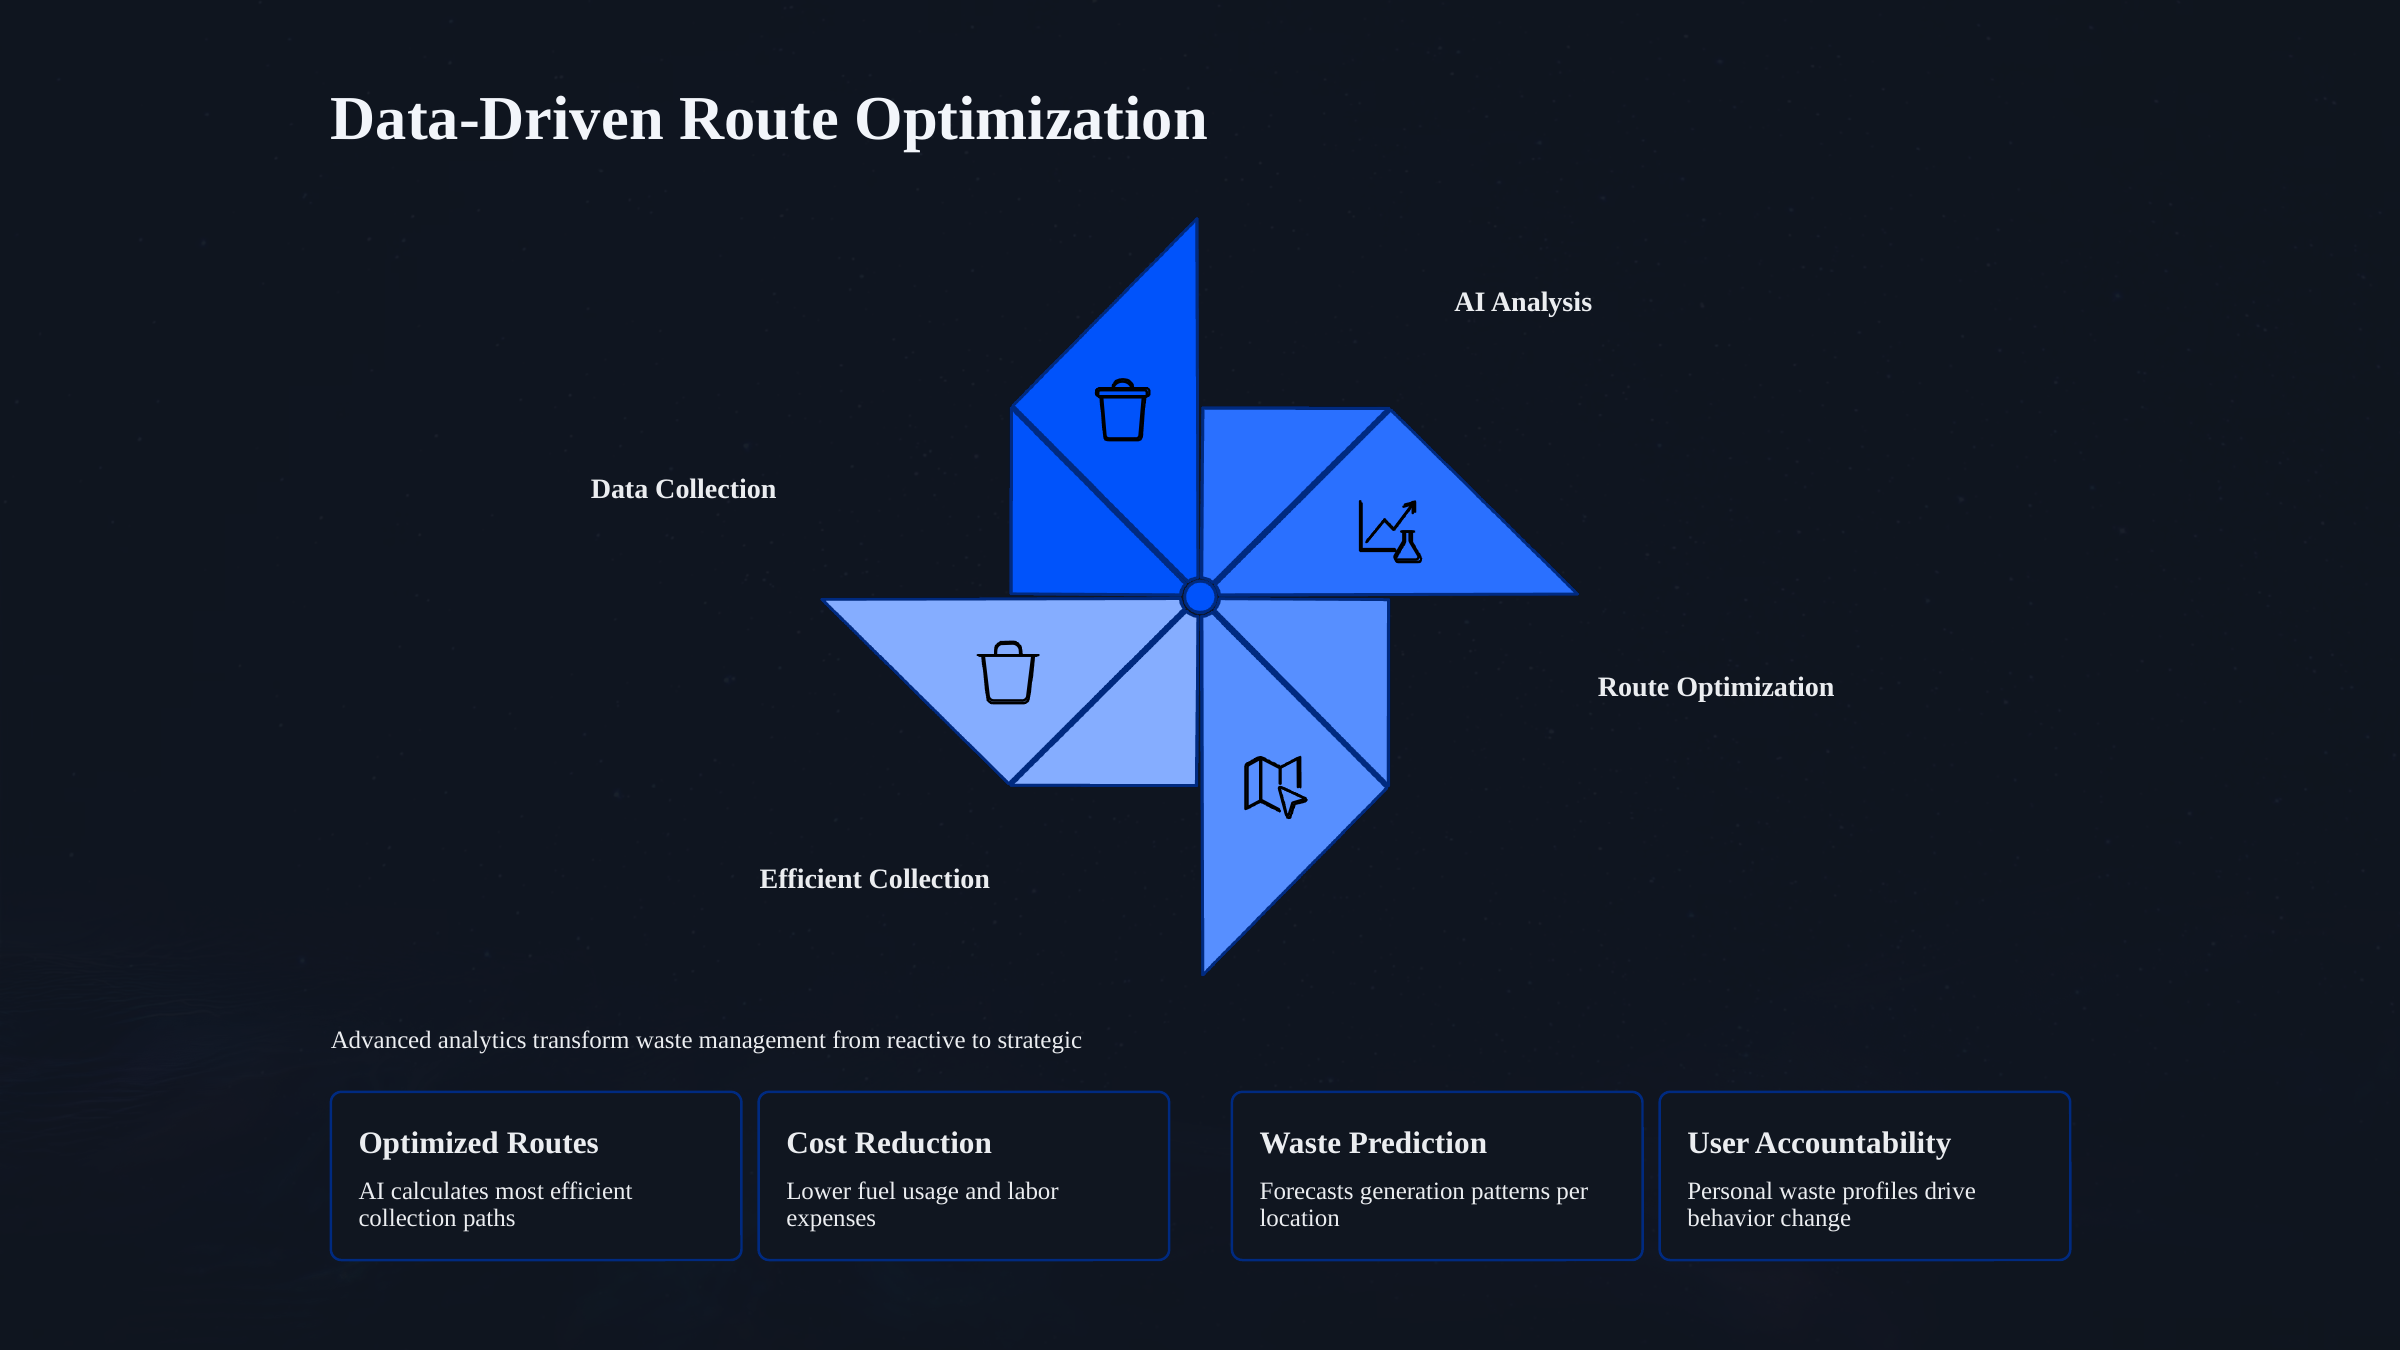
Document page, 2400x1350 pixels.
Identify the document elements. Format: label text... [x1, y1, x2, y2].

picture [361, 186, 2039, 1007]
text_box [1231, 1091, 1643, 1261]
text_box Personal waste profiles drive behavior change [1687, 1177, 2043, 1233]
text_box User Accountability [1687, 1119, 2003, 1161]
text_box Waste Prediction [1259, 1119, 1575, 1161]
text_box [758, 1091, 1170, 1261]
text_box Lower fuel usage and labor expenses [786, 1177, 1142, 1233]
text_box Data-Driven Route Optimization [330, 70, 1316, 153]
text_box Cost Reduction [786, 1119, 1102, 1161]
text_box [1659, 1091, 2071, 1261]
text_box Advanced analytics transform waste management from reactive to strategic [330, 1025, 2070, 1054]
text_box AI calculates most efficient collection paths [358, 1177, 714, 1233]
text_box Forecasts generation patterns per location [1259, 1177, 1615, 1233]
text_box Optimized Routes [358, 1119, 674, 1161]
text_box [330, 1091, 742, 1261]
